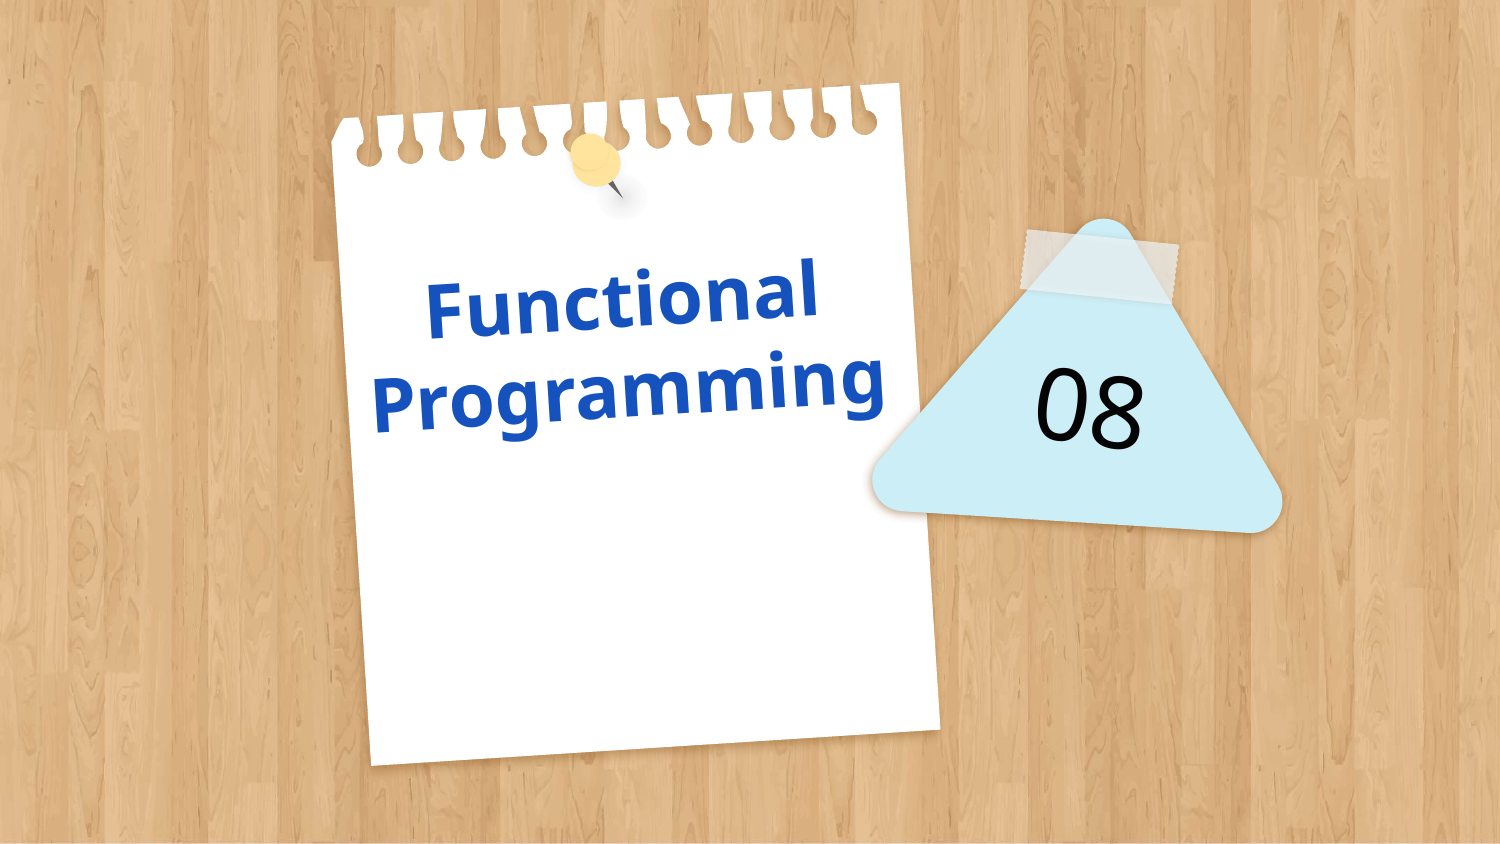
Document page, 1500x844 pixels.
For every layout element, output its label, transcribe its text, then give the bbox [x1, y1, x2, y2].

picture [0, 0, 1500, 844]
title 08 [968, 314, 1215, 496]
title Functional Programming [305, 38, 933, 467]
